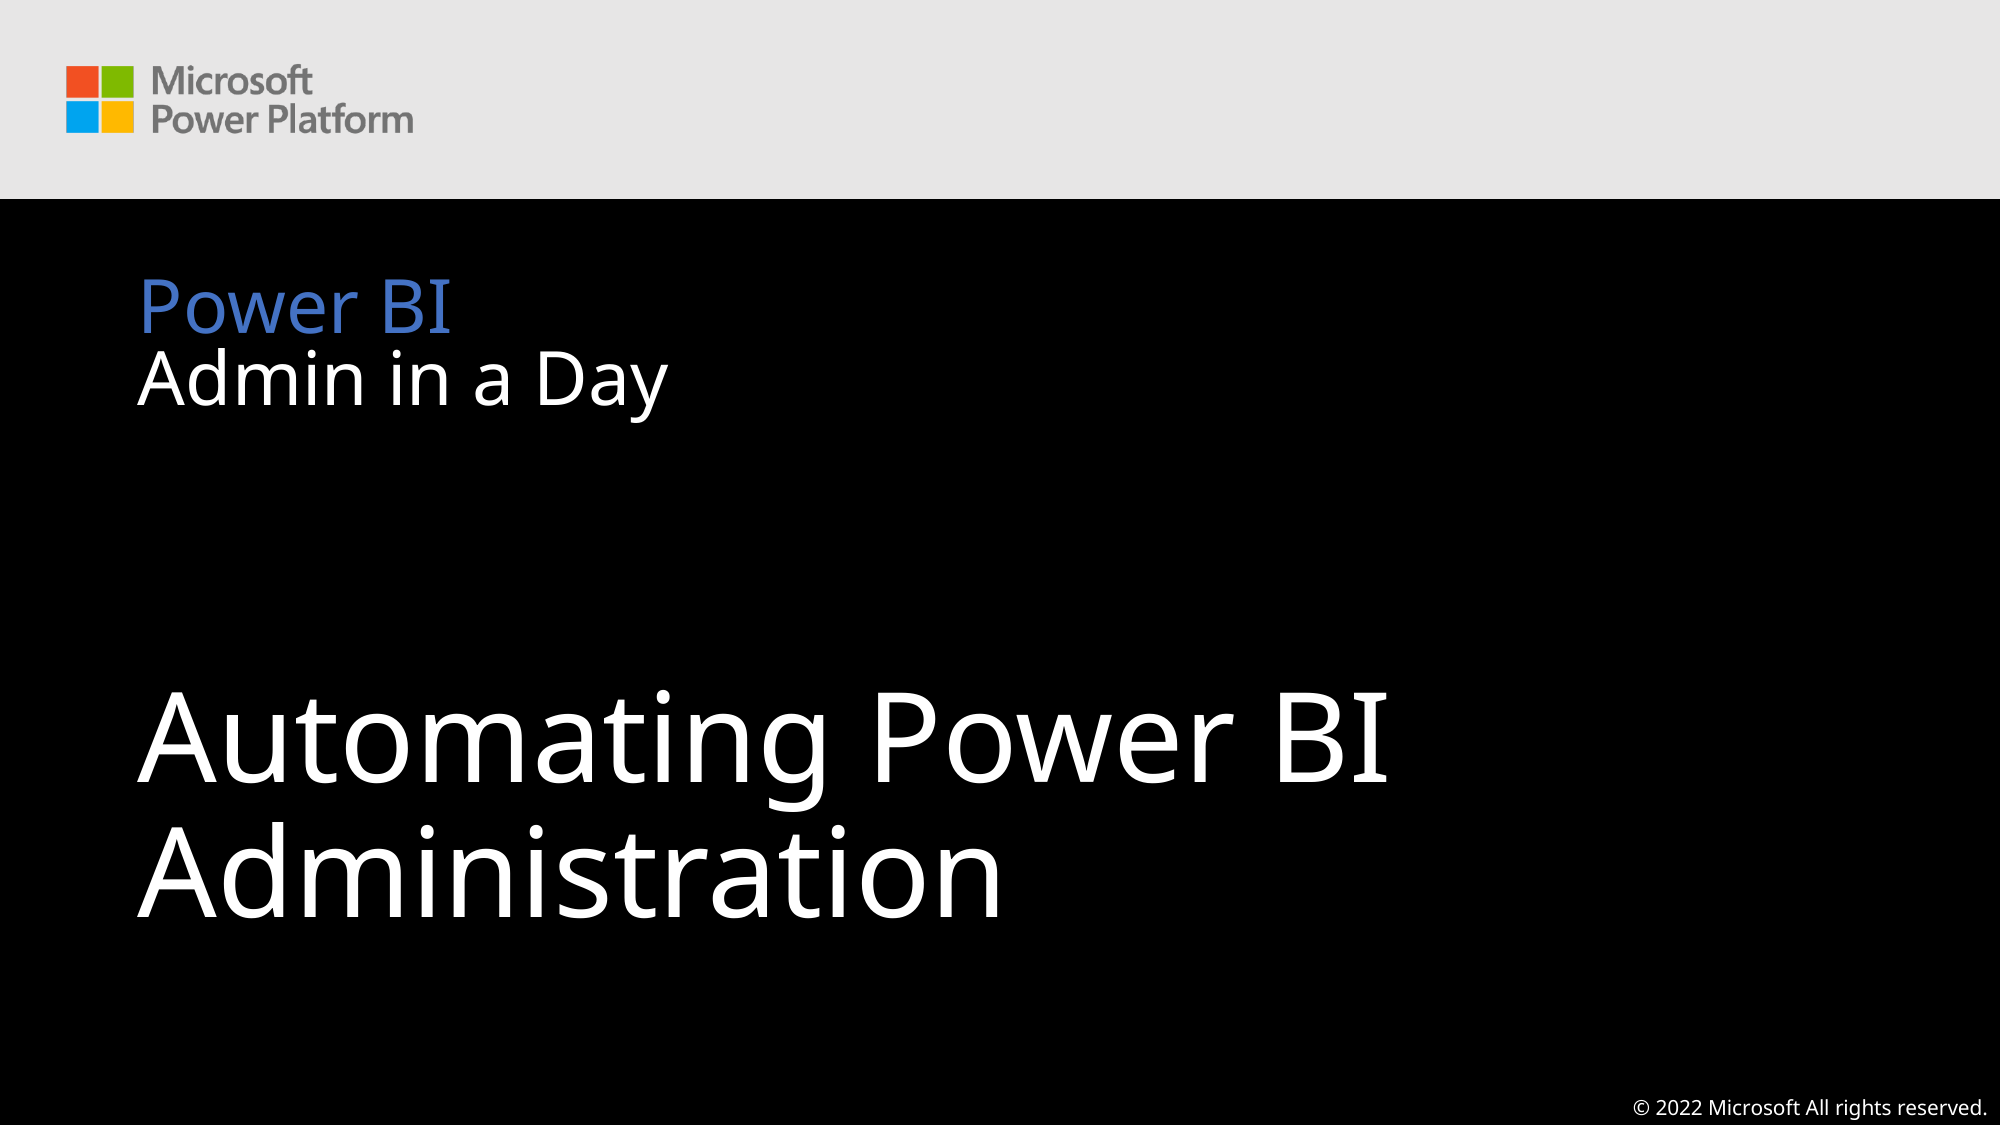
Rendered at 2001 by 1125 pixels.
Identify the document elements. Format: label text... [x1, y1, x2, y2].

title Power BI Admin in a Day [122, 268, 1895, 484]
text_box © 2022 Microsoft All rights reserved. [1587, 1088, 2000, 1125]
picture [0, 0, 480, 199]
list Automating Power BI Administration [122, 667, 1714, 1028]
